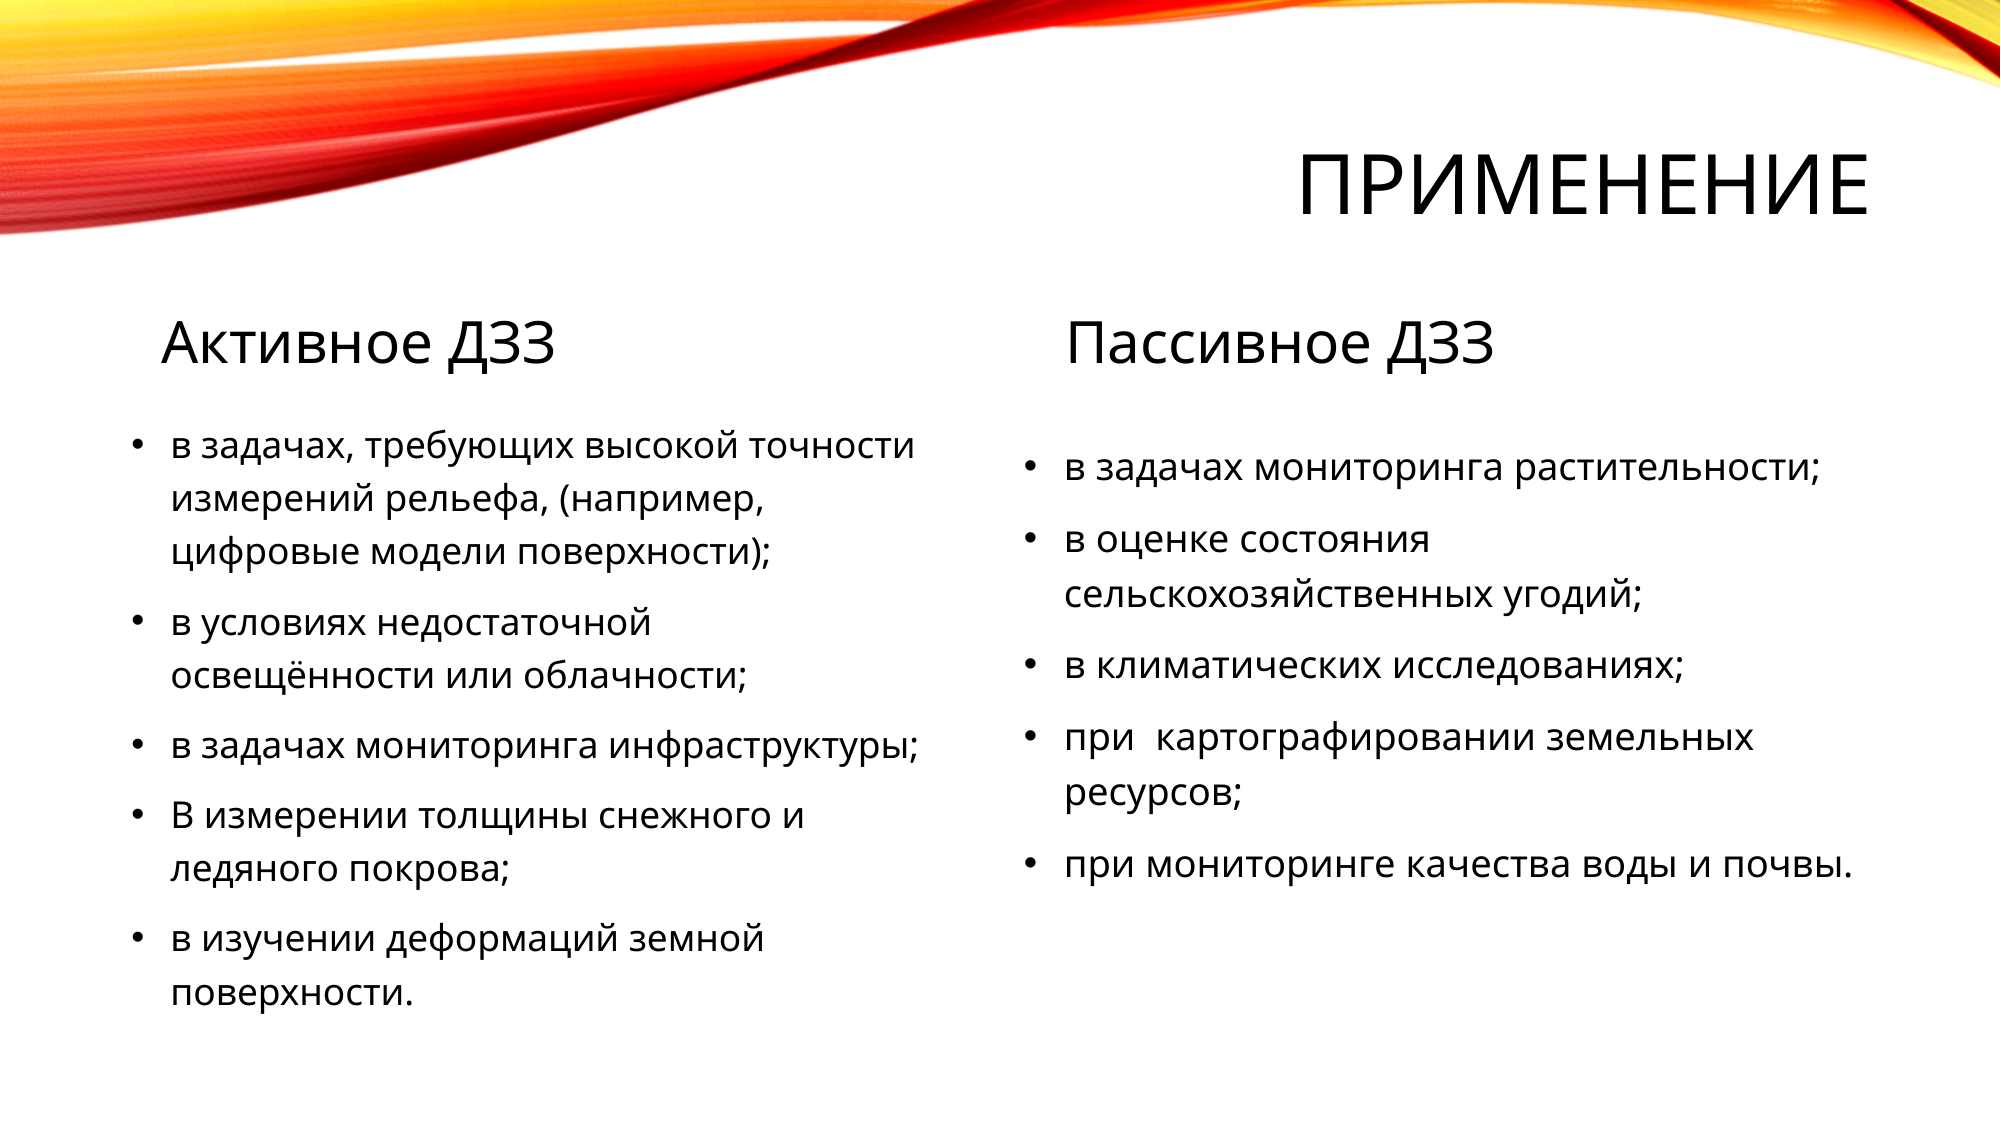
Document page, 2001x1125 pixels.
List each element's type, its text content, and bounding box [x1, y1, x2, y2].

list Пассивное ДЗЗ [1050, 248, 1888, 384]
list Активное ДЗЗ [146, 248, 980, 384]
title Применение [474, 81, 1888, 294]
picture [0, 0, 2000, 237]
list в задачах мониторинга растительности; в оценке состояния сельскохозяйственных угодий; в климатических исследованиях; при картографировании земельных ресурсов; при мониторинге качества воды и почвы. [1008, 425, 1884, 933]
list в задачах, требующих высокой точности измерений рельефа, (например, цифровые модели поверхности); в условиях недостаточной освещённости или облачности; в задачах мониторинга инфраструктуры; В измерении толщины снежного и ледяного покрова; в изучении деформаций земной поверхности. [116, 404, 938, 1044]
